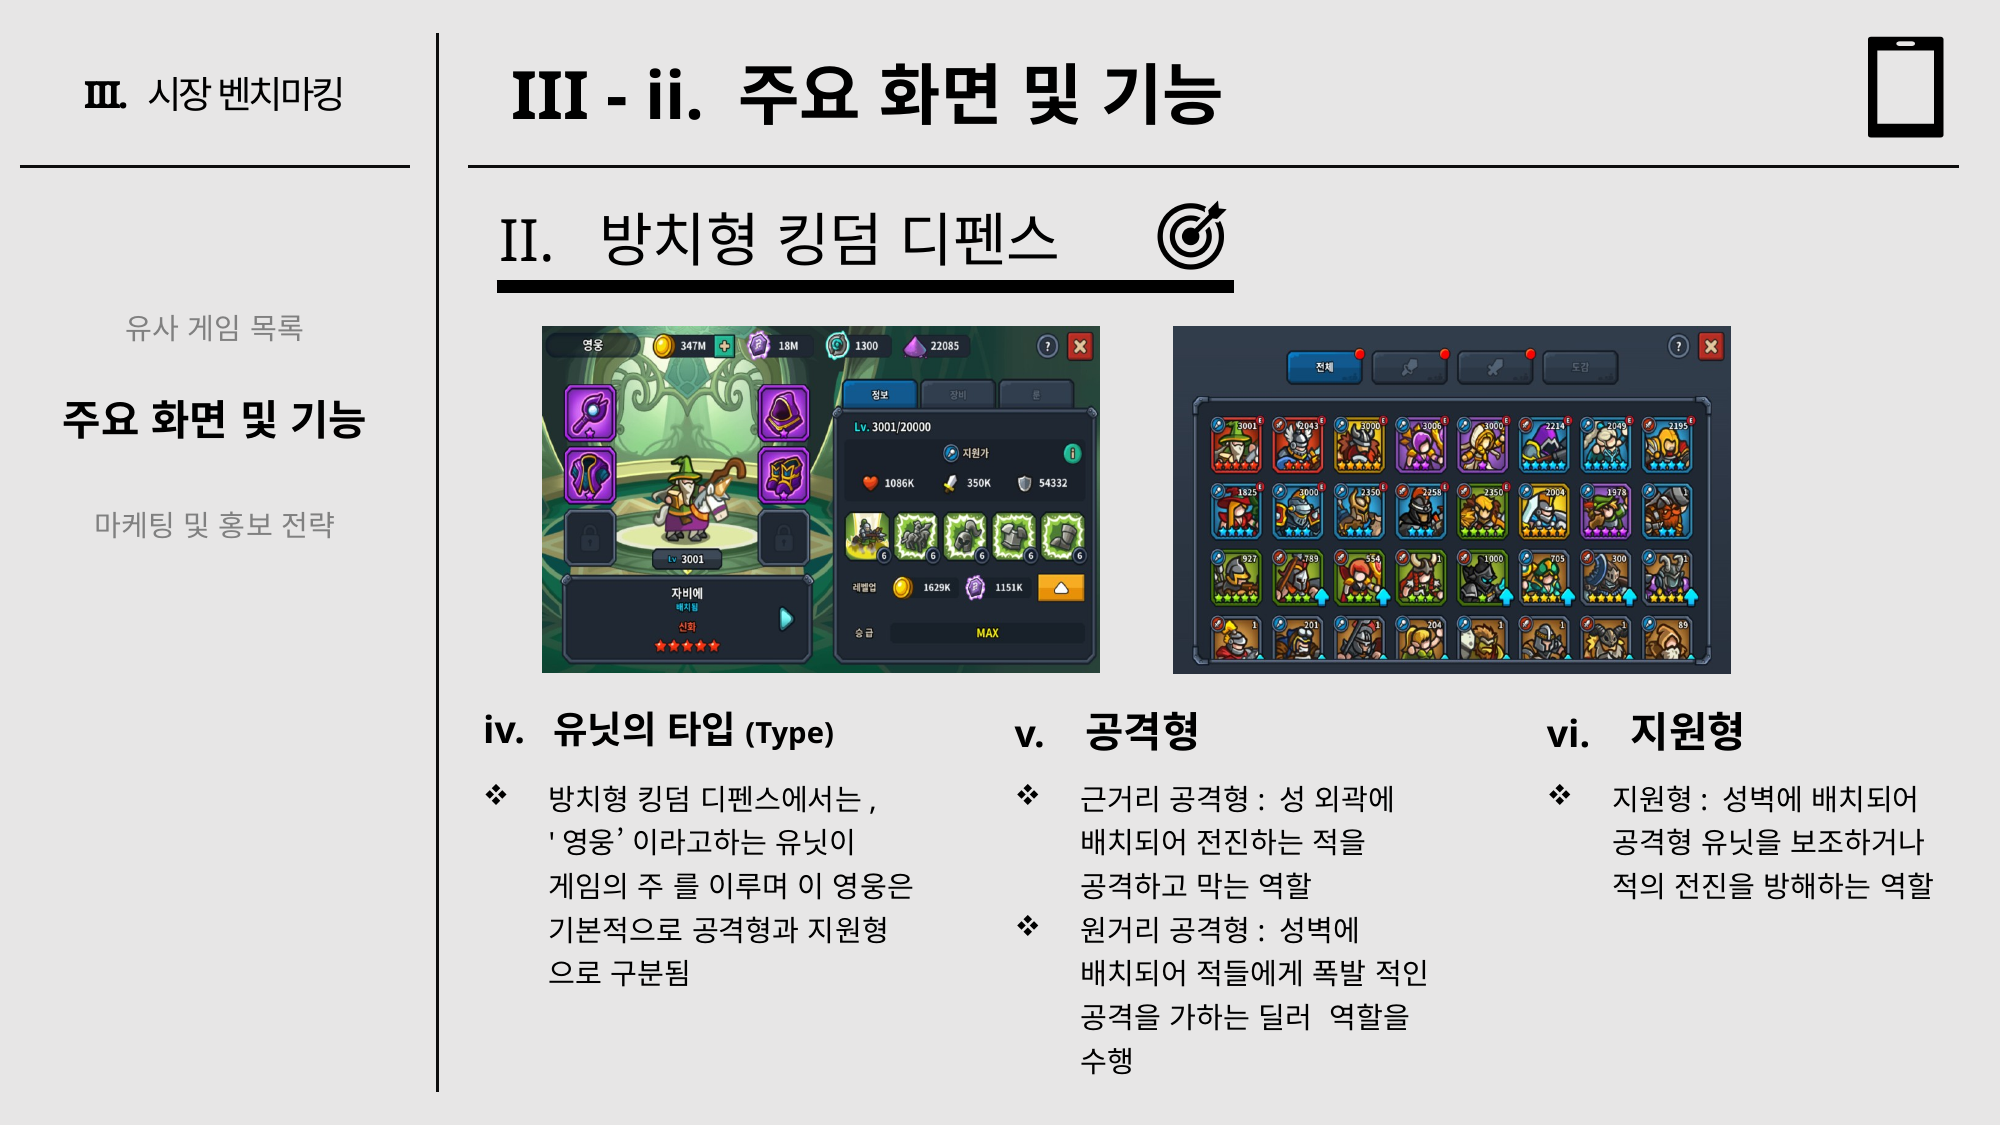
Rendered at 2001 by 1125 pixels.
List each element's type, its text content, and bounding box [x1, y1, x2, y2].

text_box vi. 지원형 [1532, 698, 2000, 763]
picture [1173, 326, 1731, 674]
text_box 지원형: 성벽에 배치되어 공격형 유닛을 보조하거나 적의 전진을 방해하는 역할 [1532, 764, 2000, 911]
text_box 유사 게임 목록 [19, 303, 411, 353]
picture [1150, 193, 1234, 277]
text_box 근거리 공격형: 성 외곽에 배치되어 전진하는 적을 공격하고 막는 역할 원거리 공격형: 성벽에 배치되어 적들에게 폭발 적인 공격을 가하는 딜러 역할을 수행 [999, 764, 1481, 1086]
text_box III. 시장 벤치마킹 [19, 63, 411, 123]
text_box III - ii. 주요 화면 및 기능 [496, 45, 1830, 141]
text_box iv. 유닛의 타입(Type) [468, 698, 948, 758]
text_box II. 방치형 킹덤 디펜스 [485, 195, 1270, 281]
picture [542, 326, 1100, 674]
picture [1830, 32, 1981, 142]
text_box 방치형 킹덤 디펜스에서는, '영웅’ 이라고하는 유닛이 게임의 주 를 이루며 이 영웅은 기본적으로 공격형과 지원형 으로 구분됨 [468, 764, 937, 998]
text_box 마케팅 및 홍보 전략 [19, 499, 411, 550]
text_box 주요 화면 및 기능 [19, 386, 411, 452]
text_box v. 공격형 [999, 698, 1468, 763]
